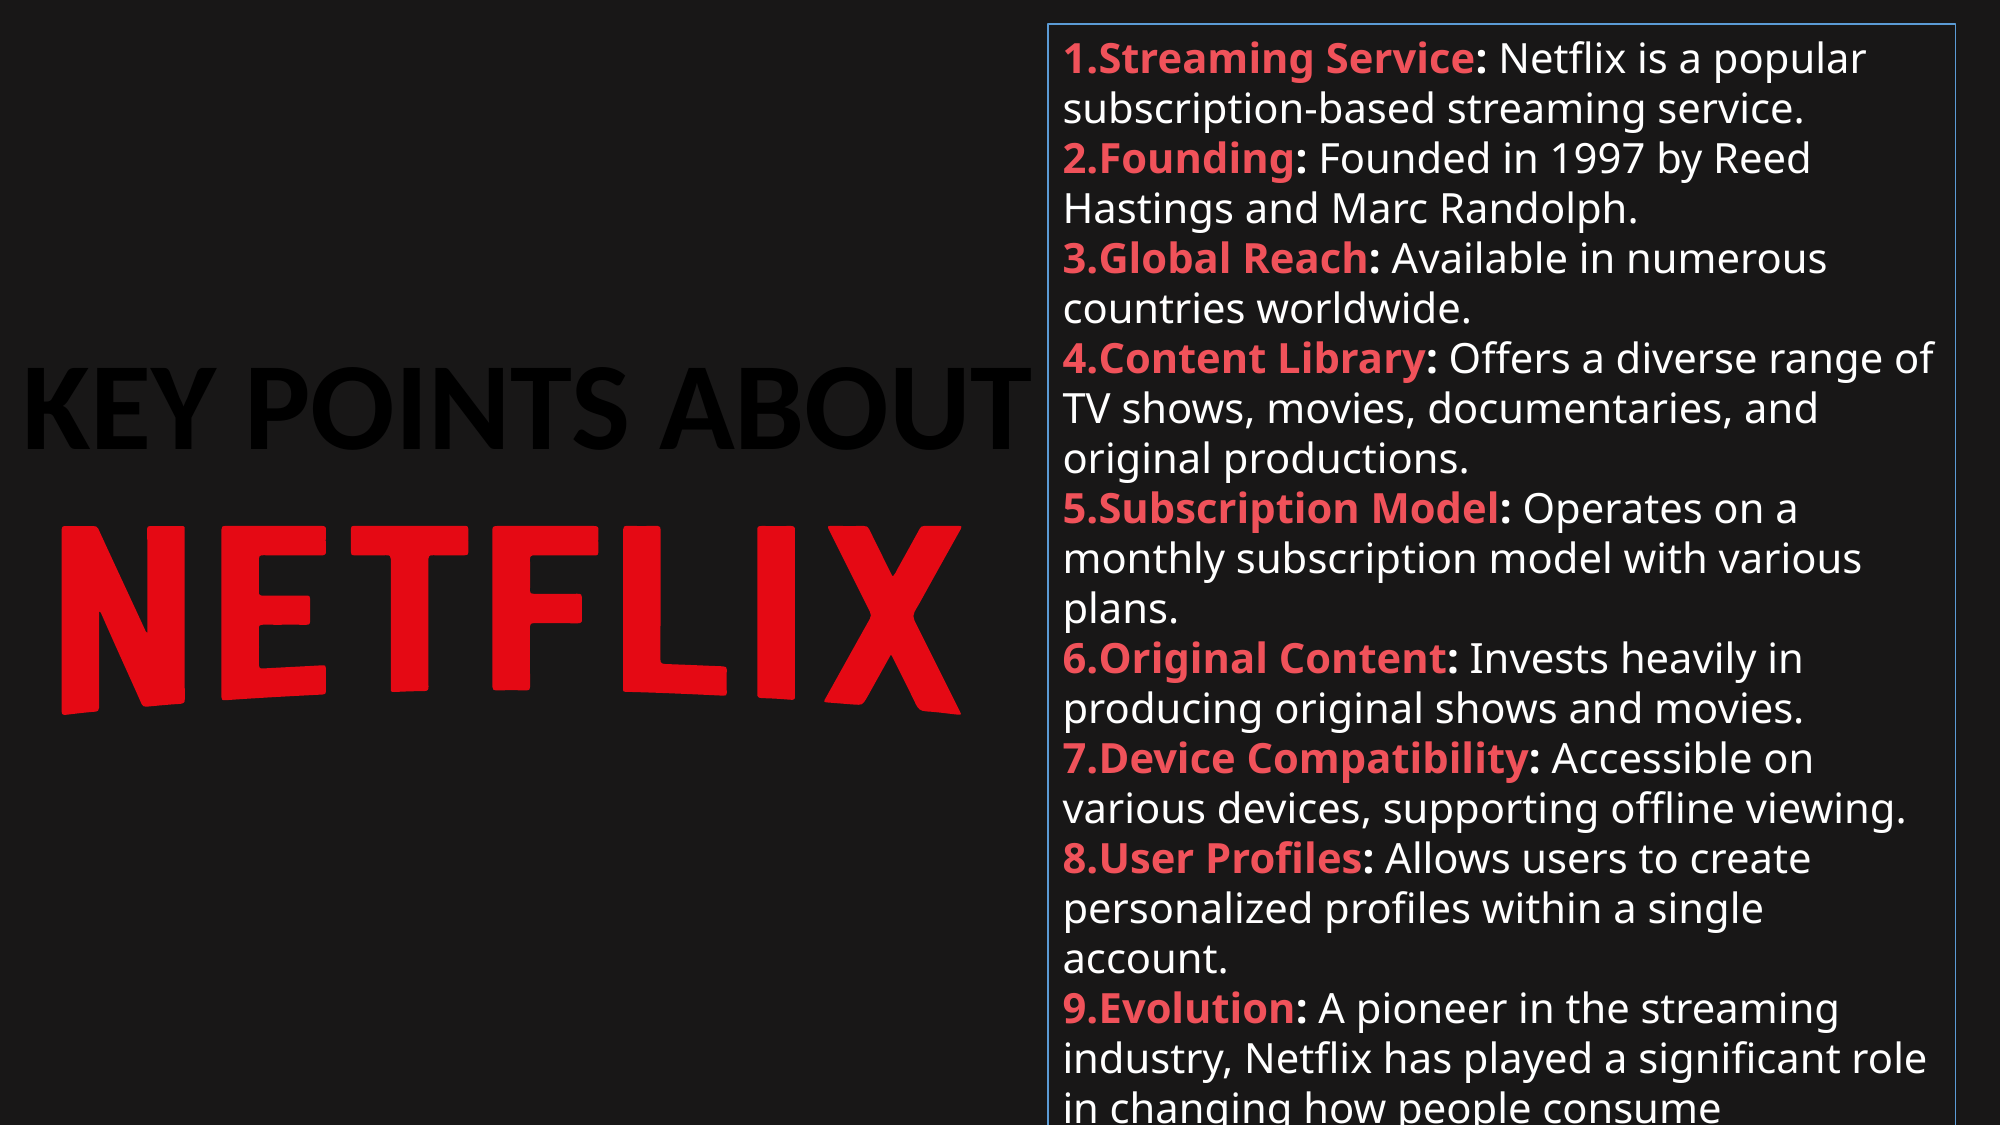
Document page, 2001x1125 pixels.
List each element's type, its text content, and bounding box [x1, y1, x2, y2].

text_box KEY POINTS ABOUT [0, 316, 1047, 482]
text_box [61, 525, 962, 715]
text_box Streaming Service: Netflix is a popular subscription-based streaming service. Founding: Founded in 1997 by Reed Hastings and Marc Randolph. Global Reach: Available in numerous countries worldwide. Content Library: Offers a diverse range of TV shows, movies, documentaries, and original productions. Subscription Model: Operates on a monthly subscription model with various plans. Original Content: Invests heavily in producing original shows and movies. Device Compatibility: Accessible on various devices, supporting offline viewing. User Profiles: Allows users to create personalized profiles within a single account. Evolution: A pioneer in the streaming industry, Netflix has played a significant role in changing how people consume entertainment. [1047, 24, 1956, 1125]
